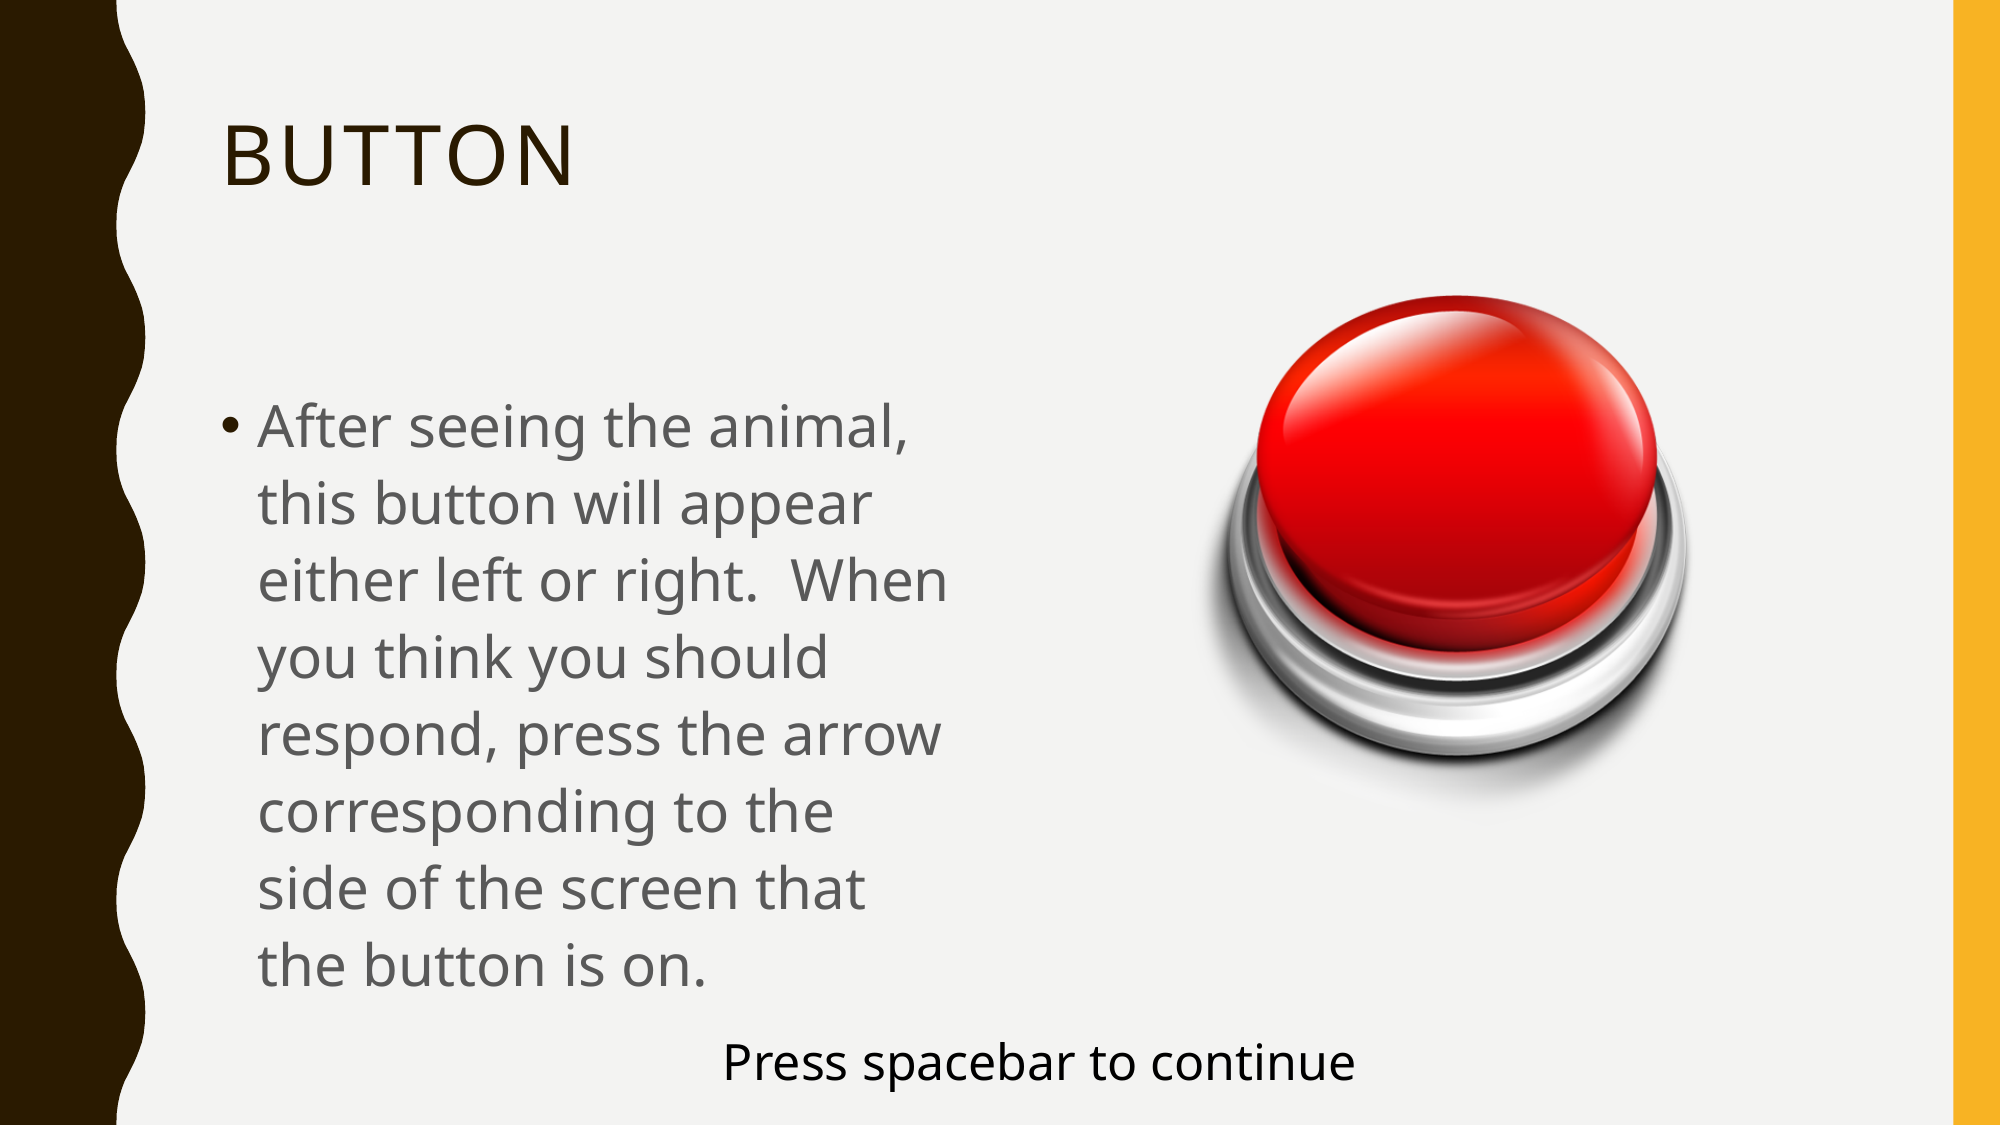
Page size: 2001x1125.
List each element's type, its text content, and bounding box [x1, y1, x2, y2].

text_box Press spacebar to continue [708, 1022, 1373, 1098]
title button [205, 105, 941, 323]
list After seeing the animal, this button will appear either left or right. When you think you should respond, press the arrow corresponding to the side of the screen that the button is on. [205, 375, 975, 965]
picture [1176, 295, 1710, 830]
